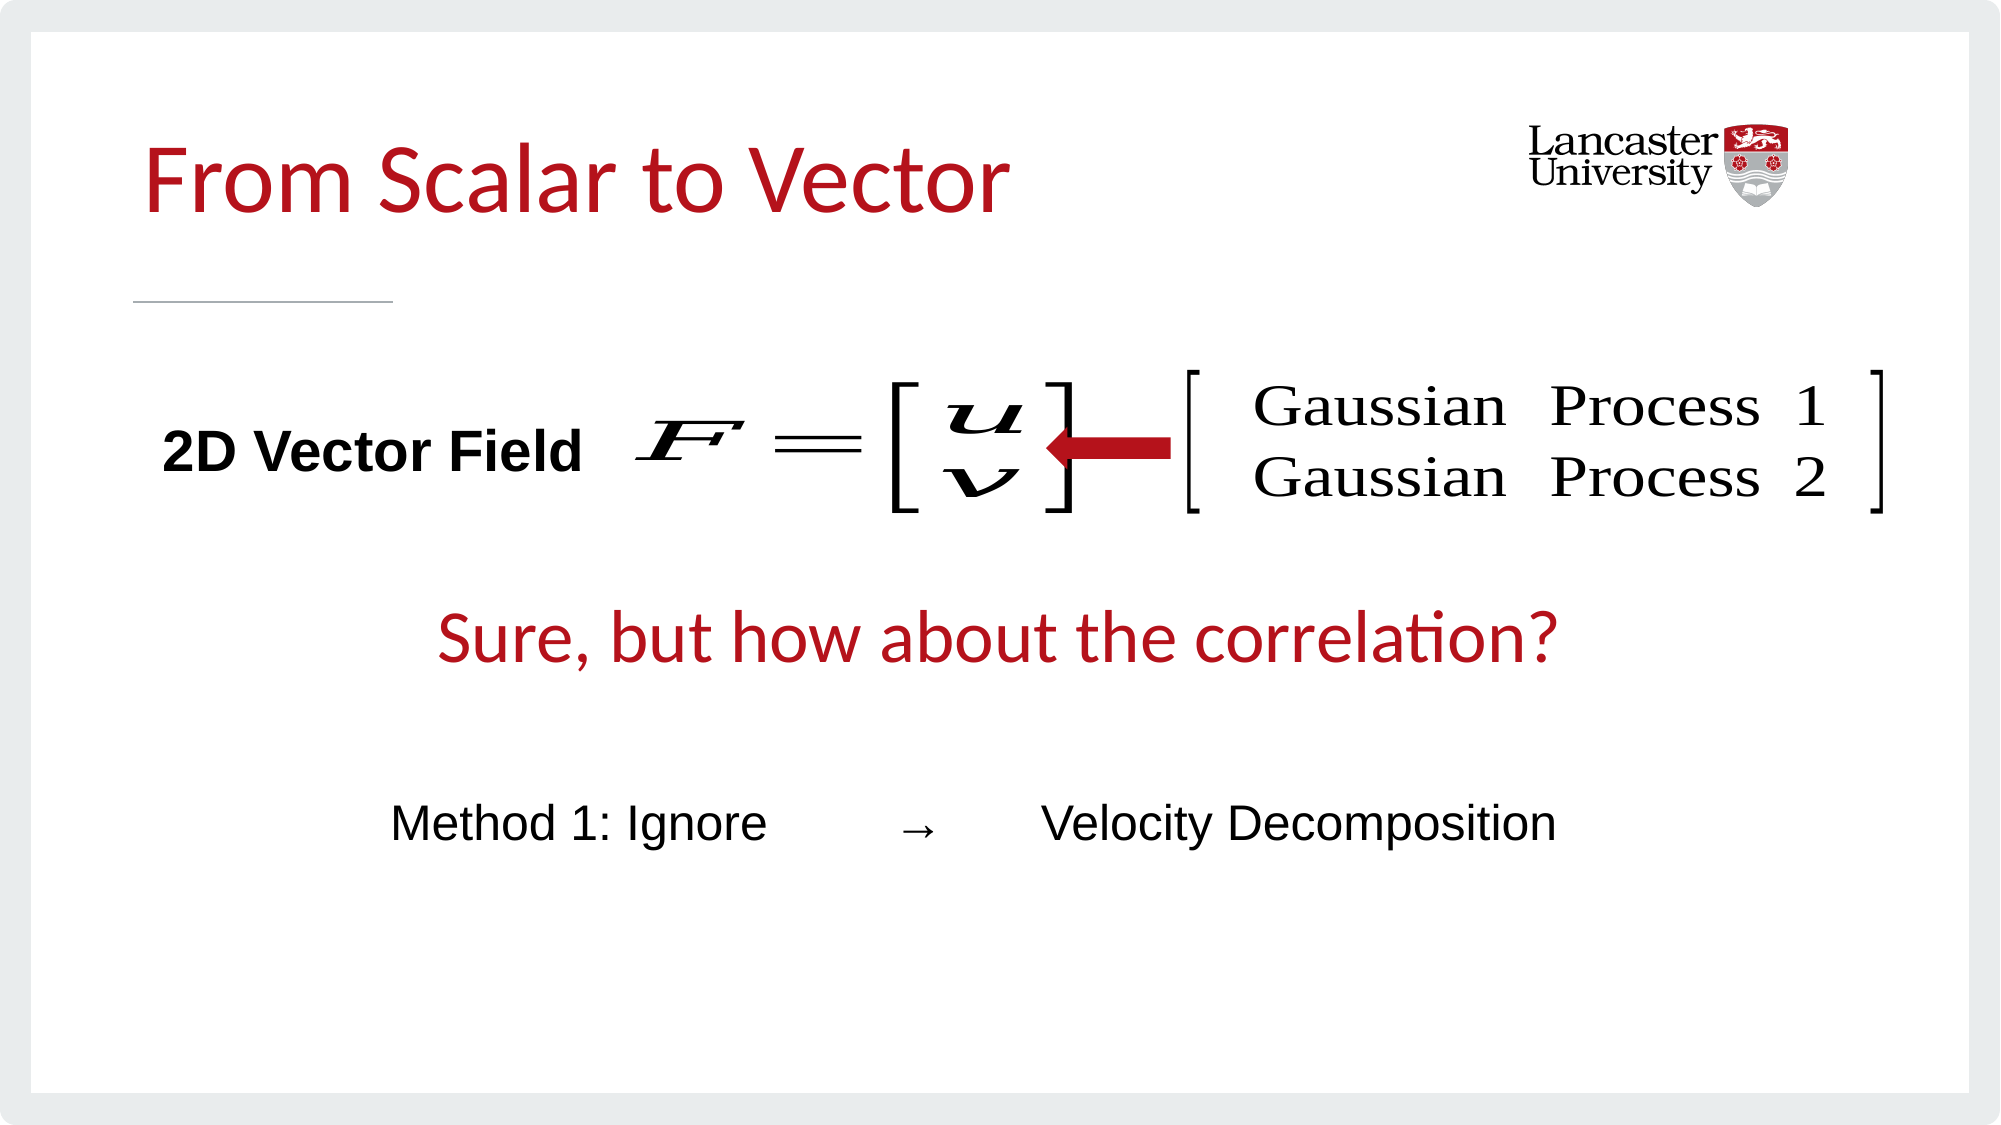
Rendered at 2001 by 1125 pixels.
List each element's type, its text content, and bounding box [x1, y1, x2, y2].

title From Scalar to Vector [128, 78, 1482, 279]
text_box Sure, but how about the correlation? [105, 565, 1895, 708]
text_box Method 1: Ignore → Velocity Decomposition [375, 782, 1574, 858]
text_box [1043, 424, 1173, 472]
picture [1529, 124, 1788, 207]
text_box 2D Vector Field [148, 405, 600, 490]
